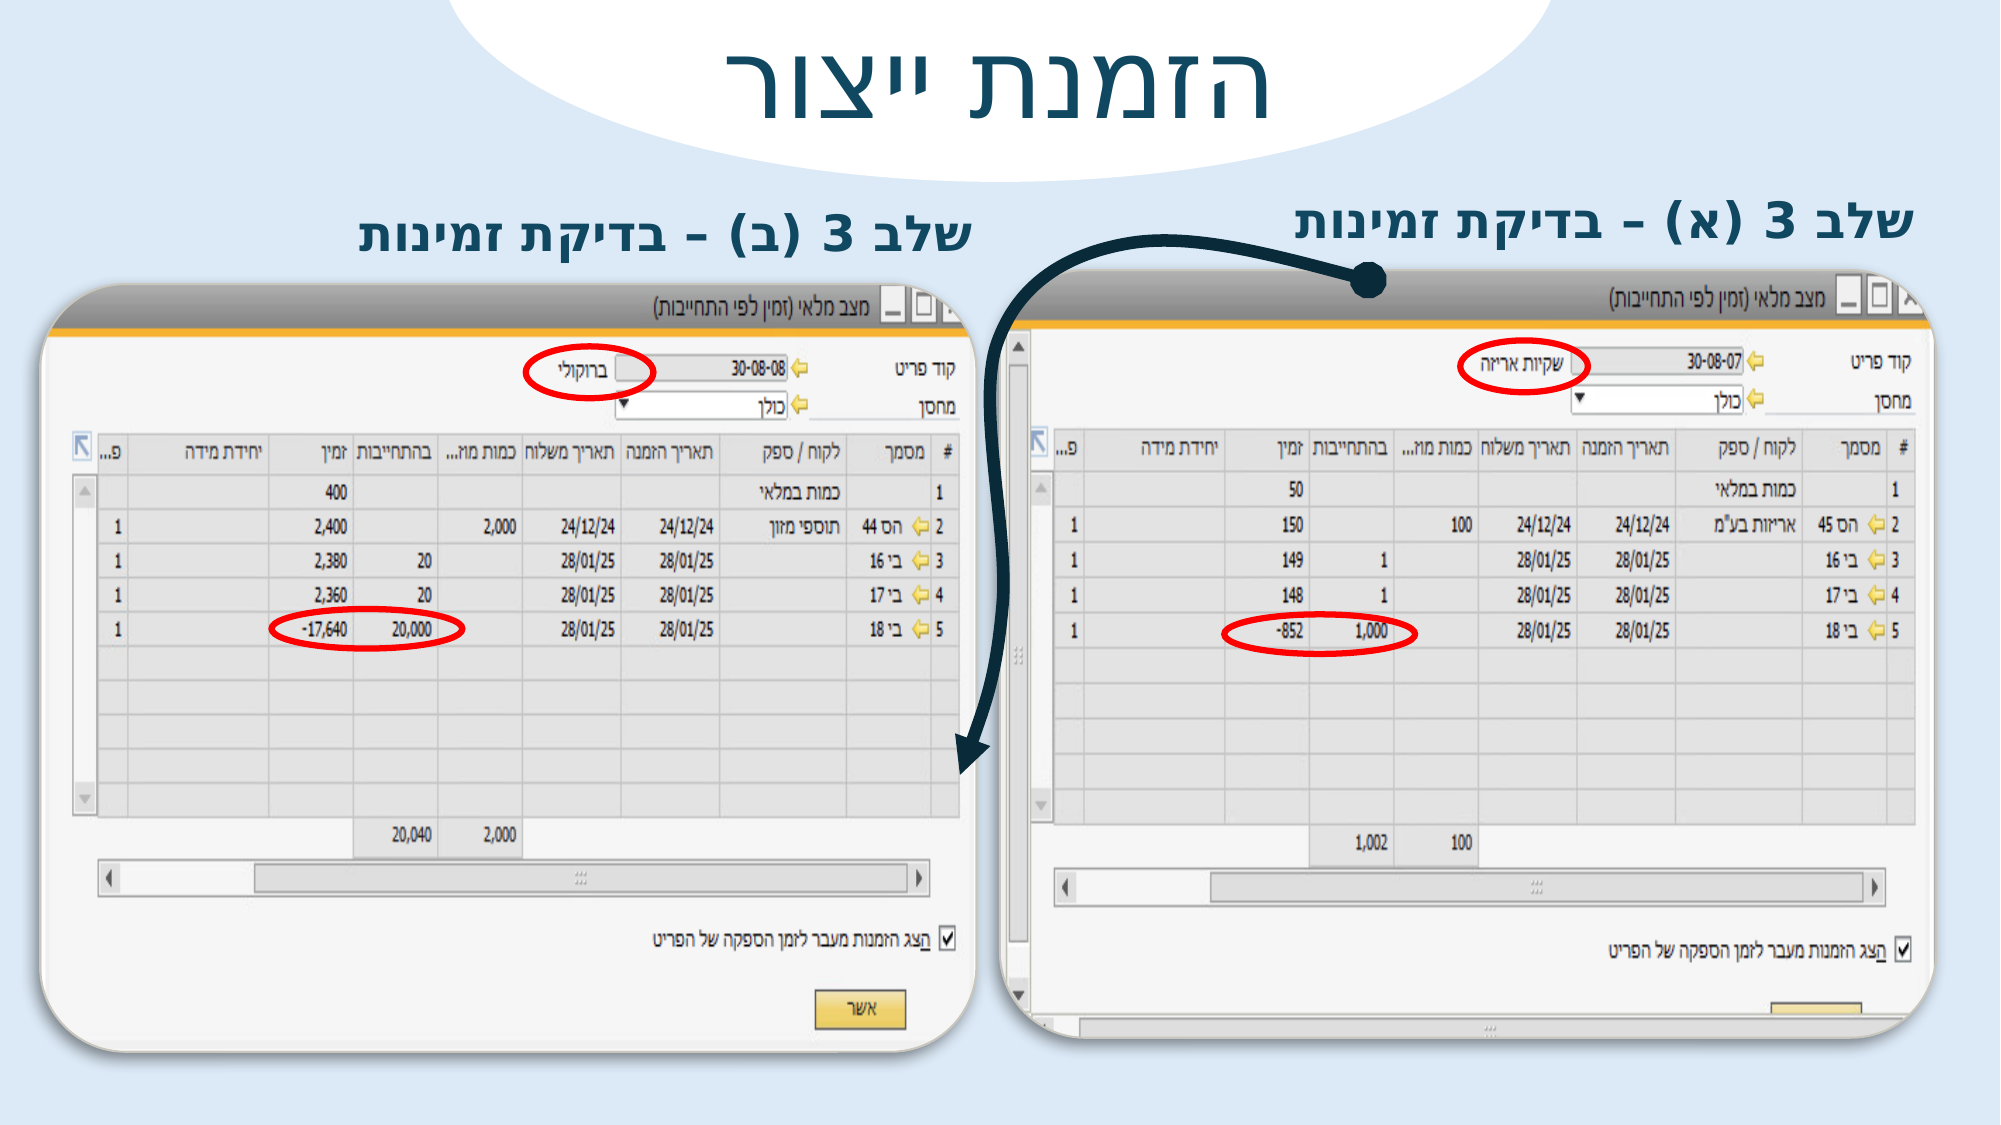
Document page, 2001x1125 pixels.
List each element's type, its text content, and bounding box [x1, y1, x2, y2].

text_box שלב 3 (א) – בדיקת זמינות [1280, 181, 1930, 257]
picture [39, 283, 977, 1053]
text_box שלב 3 (ב) – בדיקת זמינות [344, 194, 988, 270]
text_box הזמנת ייצור [707, 0, 1293, 149]
text_box [977, 623, 999, 755]
text_box [447, 0, 1553, 184]
picture [999, 269, 1937, 1039]
text_box [1053, 239, 1333, 269]
text_box [988, 333, 999, 532]
text_box [0, 0, 2000, 1125]
